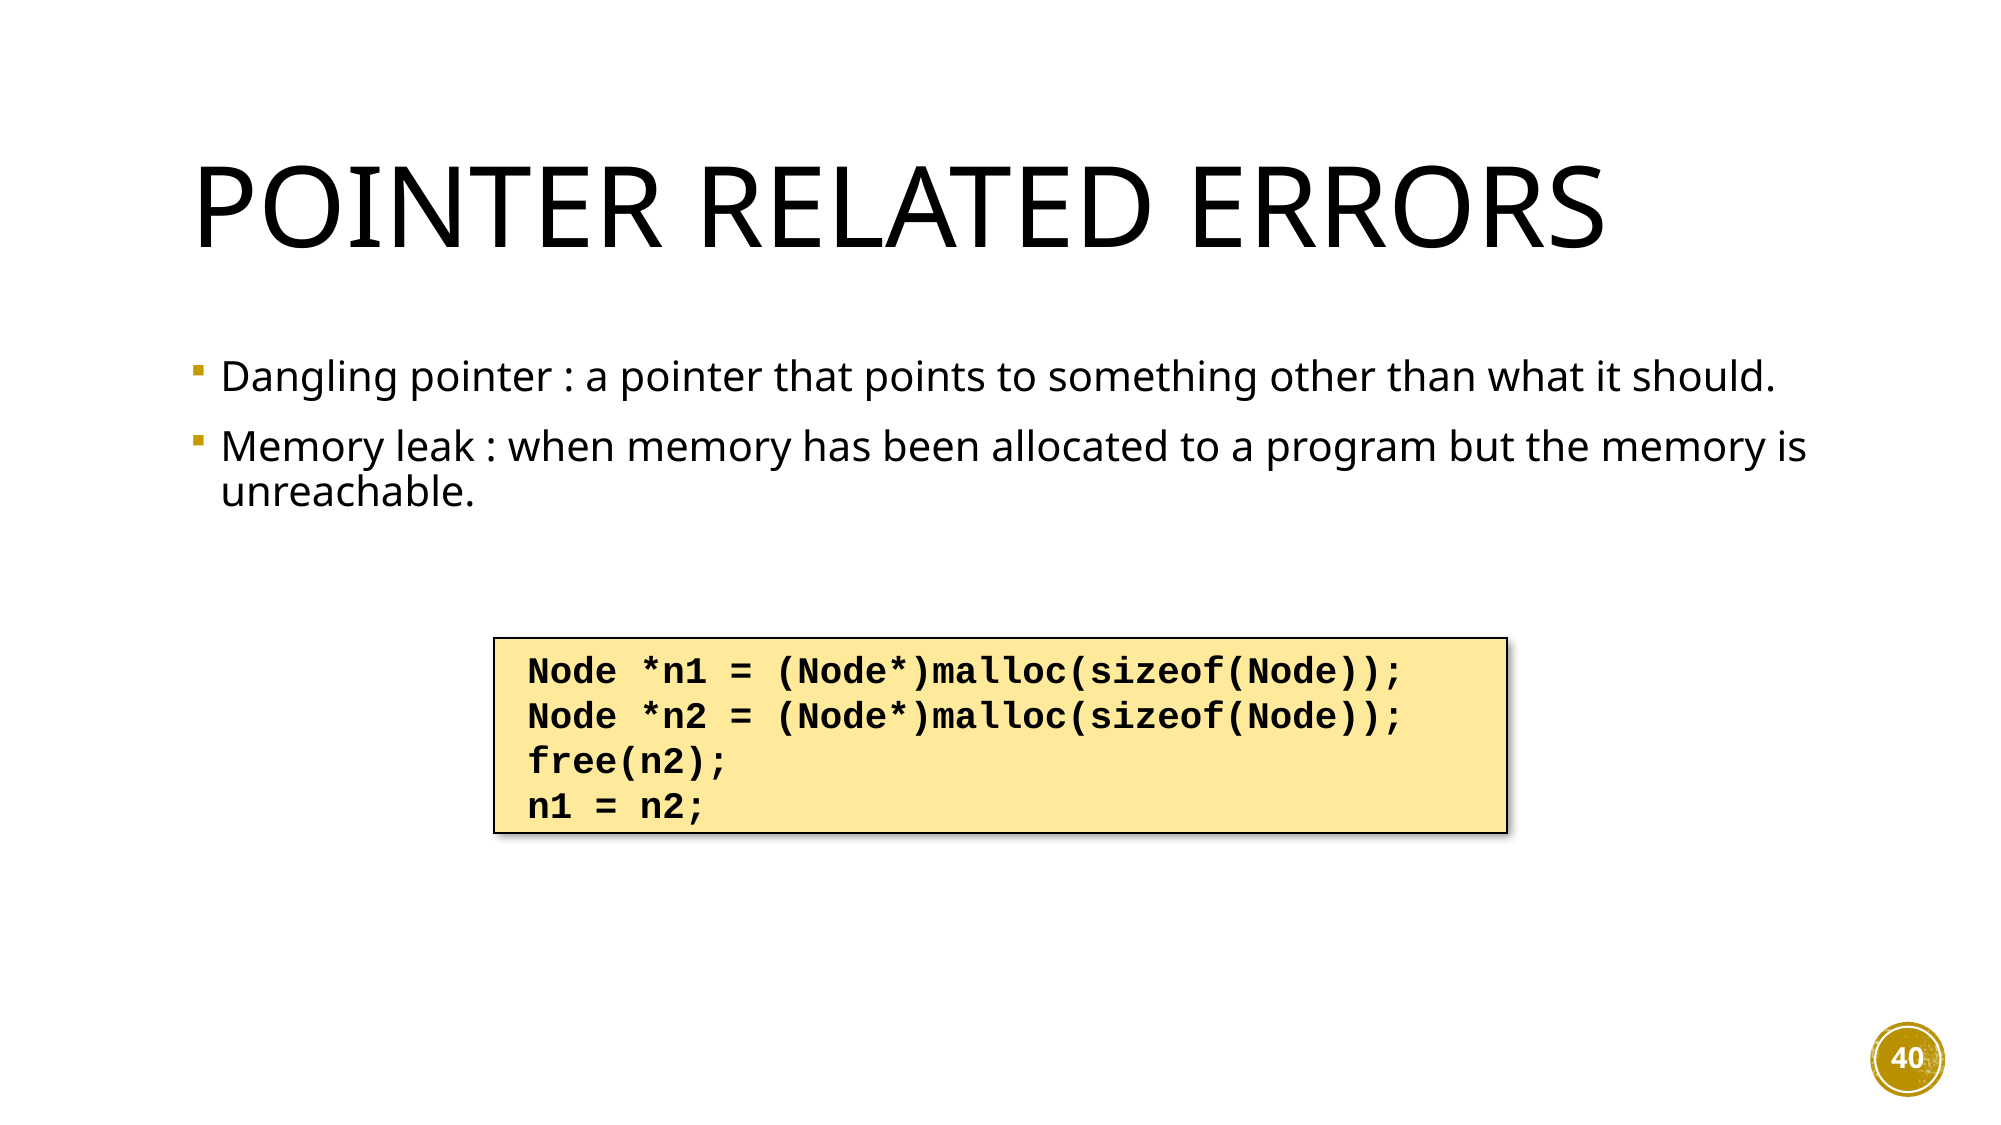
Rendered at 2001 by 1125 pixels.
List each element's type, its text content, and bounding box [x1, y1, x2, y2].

slide_number 40 [1855, 1028, 1961, 1089]
title Pointer related errors [175, 79, 1826, 344]
text_box Node *n1 = (Node*)malloc(sizeof(Node)); Node *n2 = (Node*)malloc(sizeof(Node)); free(n2); n1 = n2; [494, 638, 1507, 833]
list Dangling pointer : a pointer that points to something other than what it should. Memory leak : when memory has been allocated to a program but the memory is unreachable. [175, 348, 1826, 1013]
